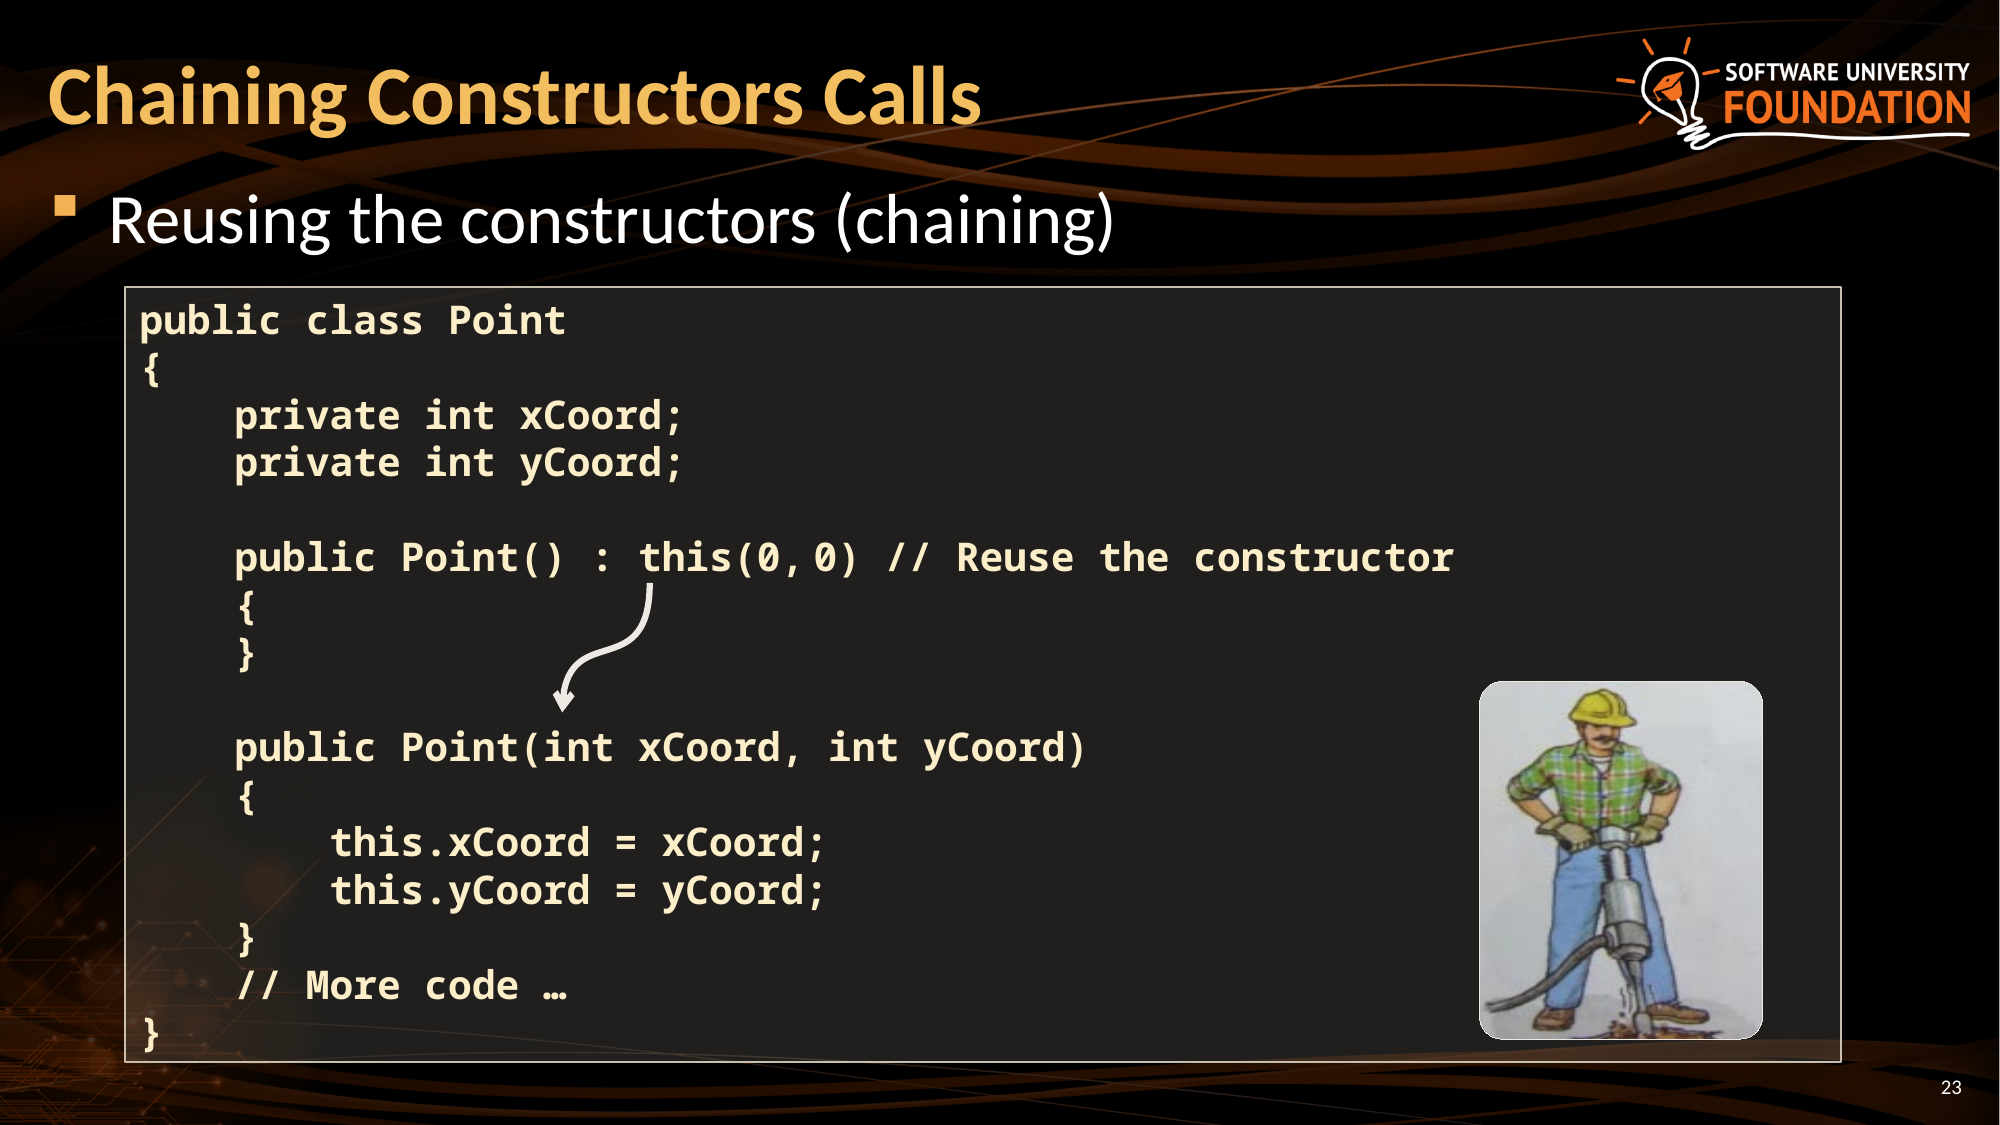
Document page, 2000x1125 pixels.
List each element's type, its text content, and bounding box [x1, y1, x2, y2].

picture [0, 0, 2000, 1125]
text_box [541, 603, 671, 692]
slide_number 23 [1897, 1077, 1968, 1103]
text_box public class Point { private int xCoord; private int yCoord; public Point() : this(0, 0) // Reuse the constructor { } public Point(int xCoord, int yCoord) { this.xCoord = xCoord; this.yCoord = yCoord; } // More code … } [124, 287, 1841, 1062]
list Reusing the constructors (chaining) [31, 162, 1968, 1077]
title Chaining Constructors Calls [30, 6, 1602, 189]
